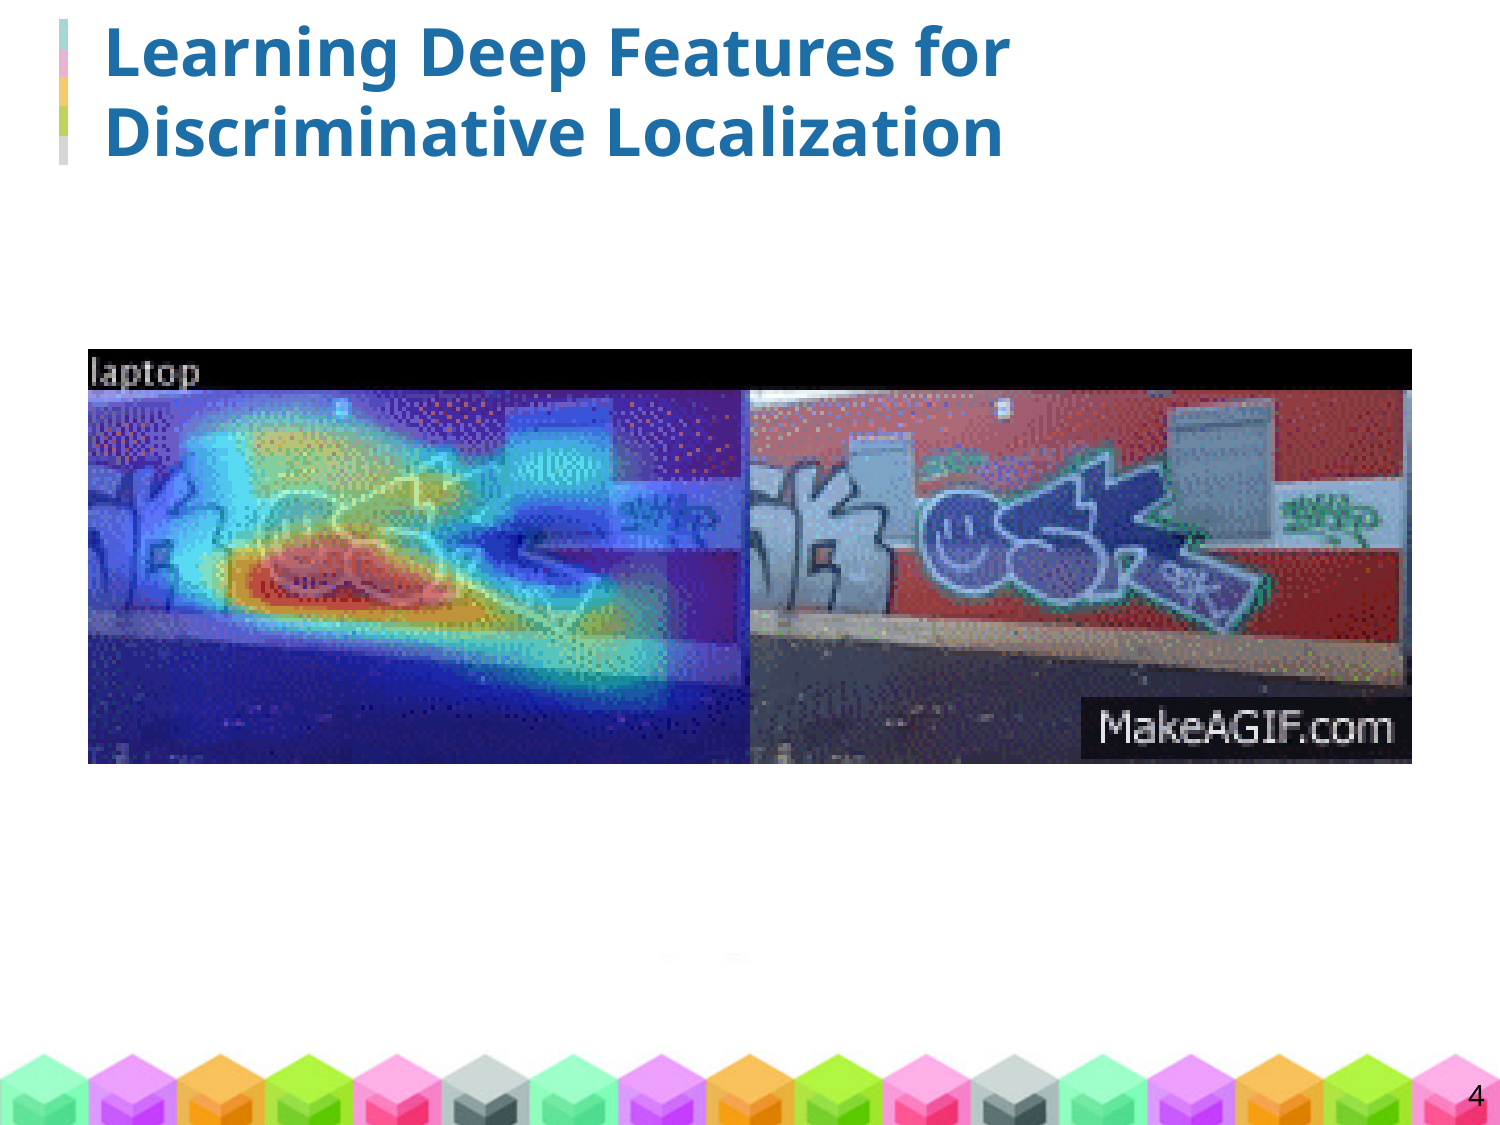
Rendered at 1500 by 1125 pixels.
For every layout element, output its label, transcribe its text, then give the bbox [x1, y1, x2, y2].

slide_number 4 [1374, 1070, 1500, 1125]
picture [0, 953, 1500, 1125]
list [88, 349, 1412, 764]
title Learning Deep Features for Discriminative Localization [88, 30, 1448, 149]
